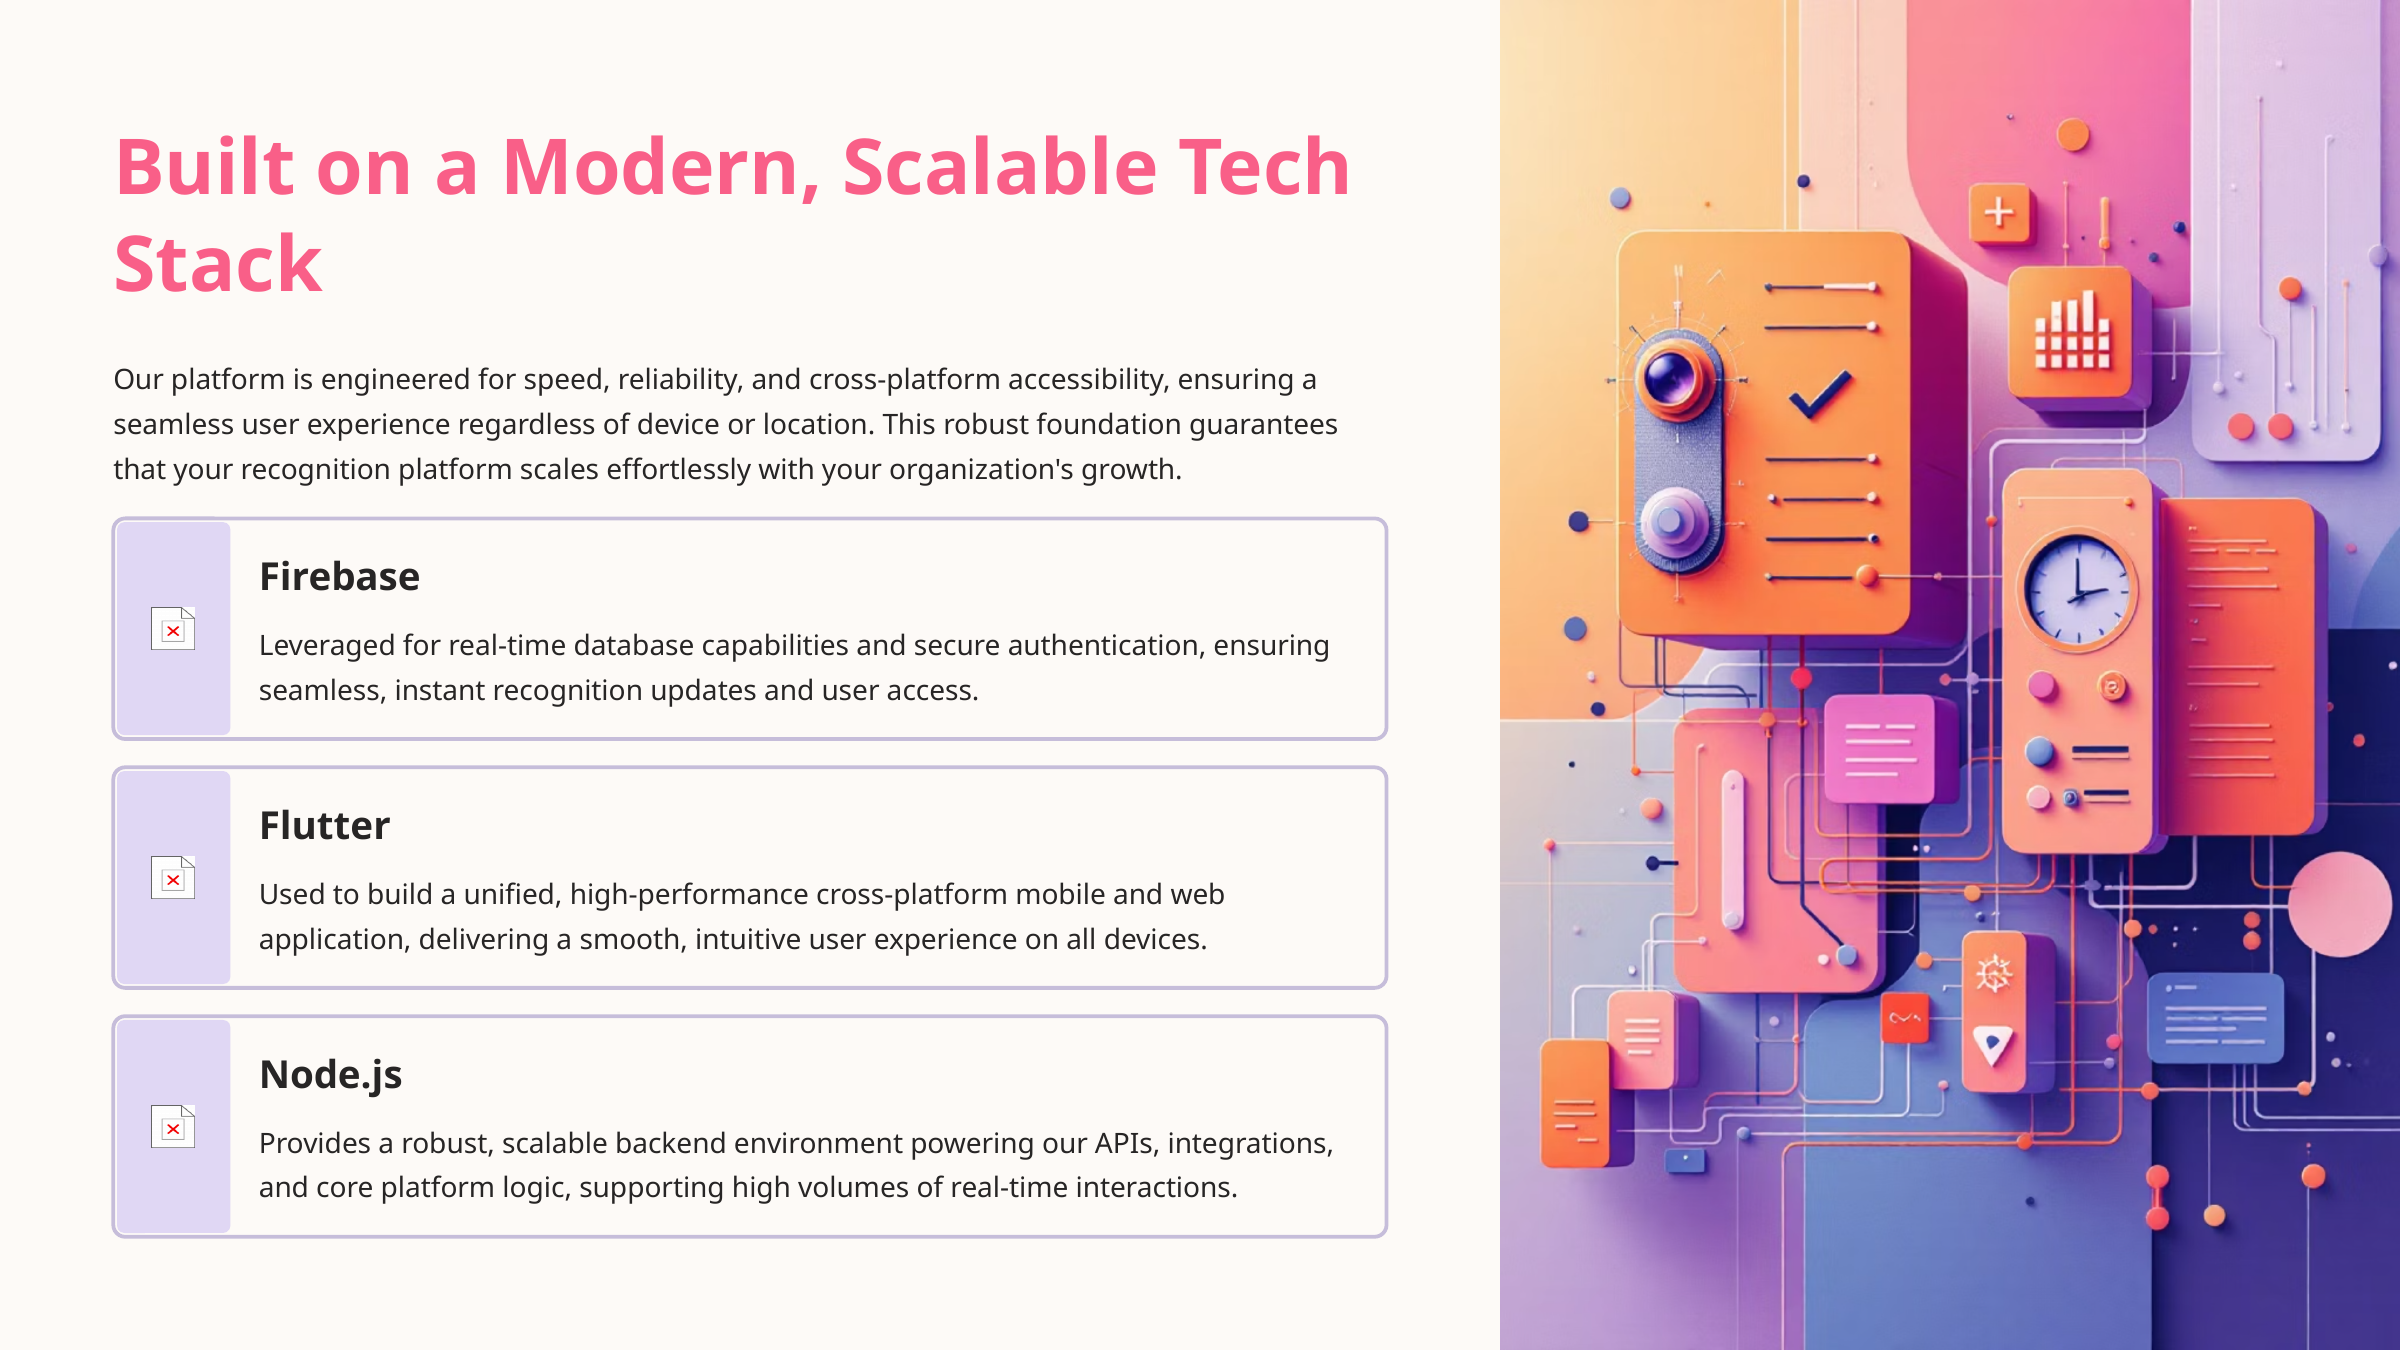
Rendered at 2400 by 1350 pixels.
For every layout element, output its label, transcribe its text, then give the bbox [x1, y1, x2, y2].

text_box [117, 771, 231, 985]
picture [151, 856, 195, 899]
text_box [113, 767, 1387, 988]
text_box [117, 522, 231, 736]
picture [151, 607, 195, 650]
text_box [117, 1019, 231, 1234]
text_box Firebase [258, 550, 649, 600]
text_box Node.js [258, 1048, 649, 1098]
text_box [113, 1016, 1387, 1237]
text_box Built on a Modern, Scalable Tech Stack [113, 113, 1387, 308]
text_box Leveraged for real-time database capabilities and secure authentication, ensuring seamless, instant recognition updates and user access. [258, 616, 1355, 707]
text_box Provides a robust, scalable backend environment powering our APIs, integrations, and core platform logic, supporting high volumes of real-time interactions. [258, 1114, 1355, 1205]
picture [151, 1105, 195, 1148]
text_box Flutter [258, 799, 649, 849]
text_box Our platform is engineered for speed, reliability, and cross-platform accessibility, ensuring a seamless user experience regardless of device or location. This robust foundation guarantees that your recognition platform scales effortlessly with your organization's growth. [113, 350, 1387, 487]
text_box Used to build a unified, high-performance cross-platform mobile and web application, delivering a smooth, intuitive user experience on all devices. [258, 865, 1355, 956]
picture [1499, 0, 2400, 1350]
text_box [113, 518, 1387, 740]
